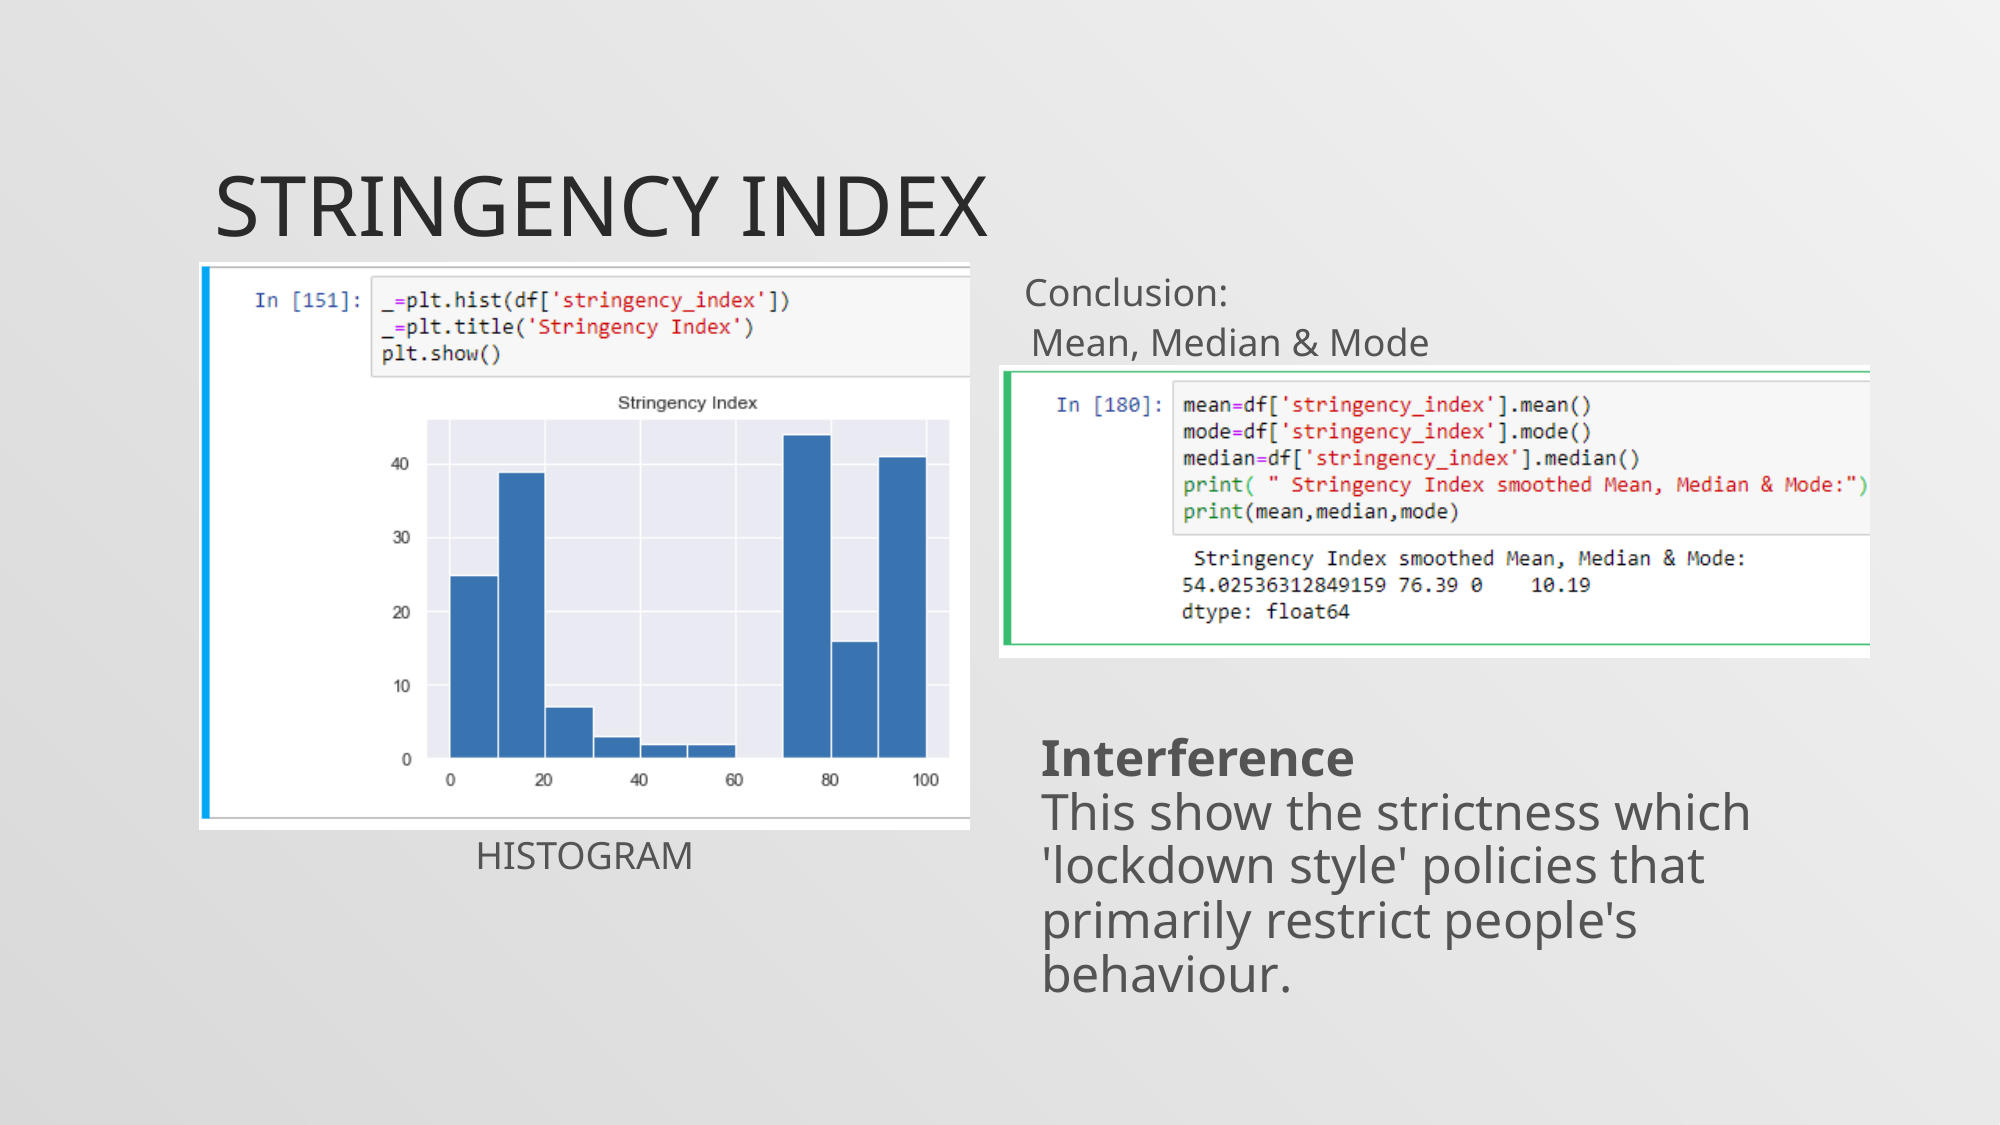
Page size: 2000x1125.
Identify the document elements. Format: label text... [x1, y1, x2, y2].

text_box Interference This show the strictness which 'lockdown style' policies that primarily restrict people's behaviour. [1026, 725, 1854, 1011]
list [999, 365, 1871, 658]
text_box Conclusion: [1009, 261, 1254, 322]
text_box Mean, Median & Mode [1015, 316, 1446, 365]
title Stringency index [199, 45, 1800, 263]
text_box HISTOGRAM [460, 830, 710, 885]
picture [199, 262, 970, 830]
